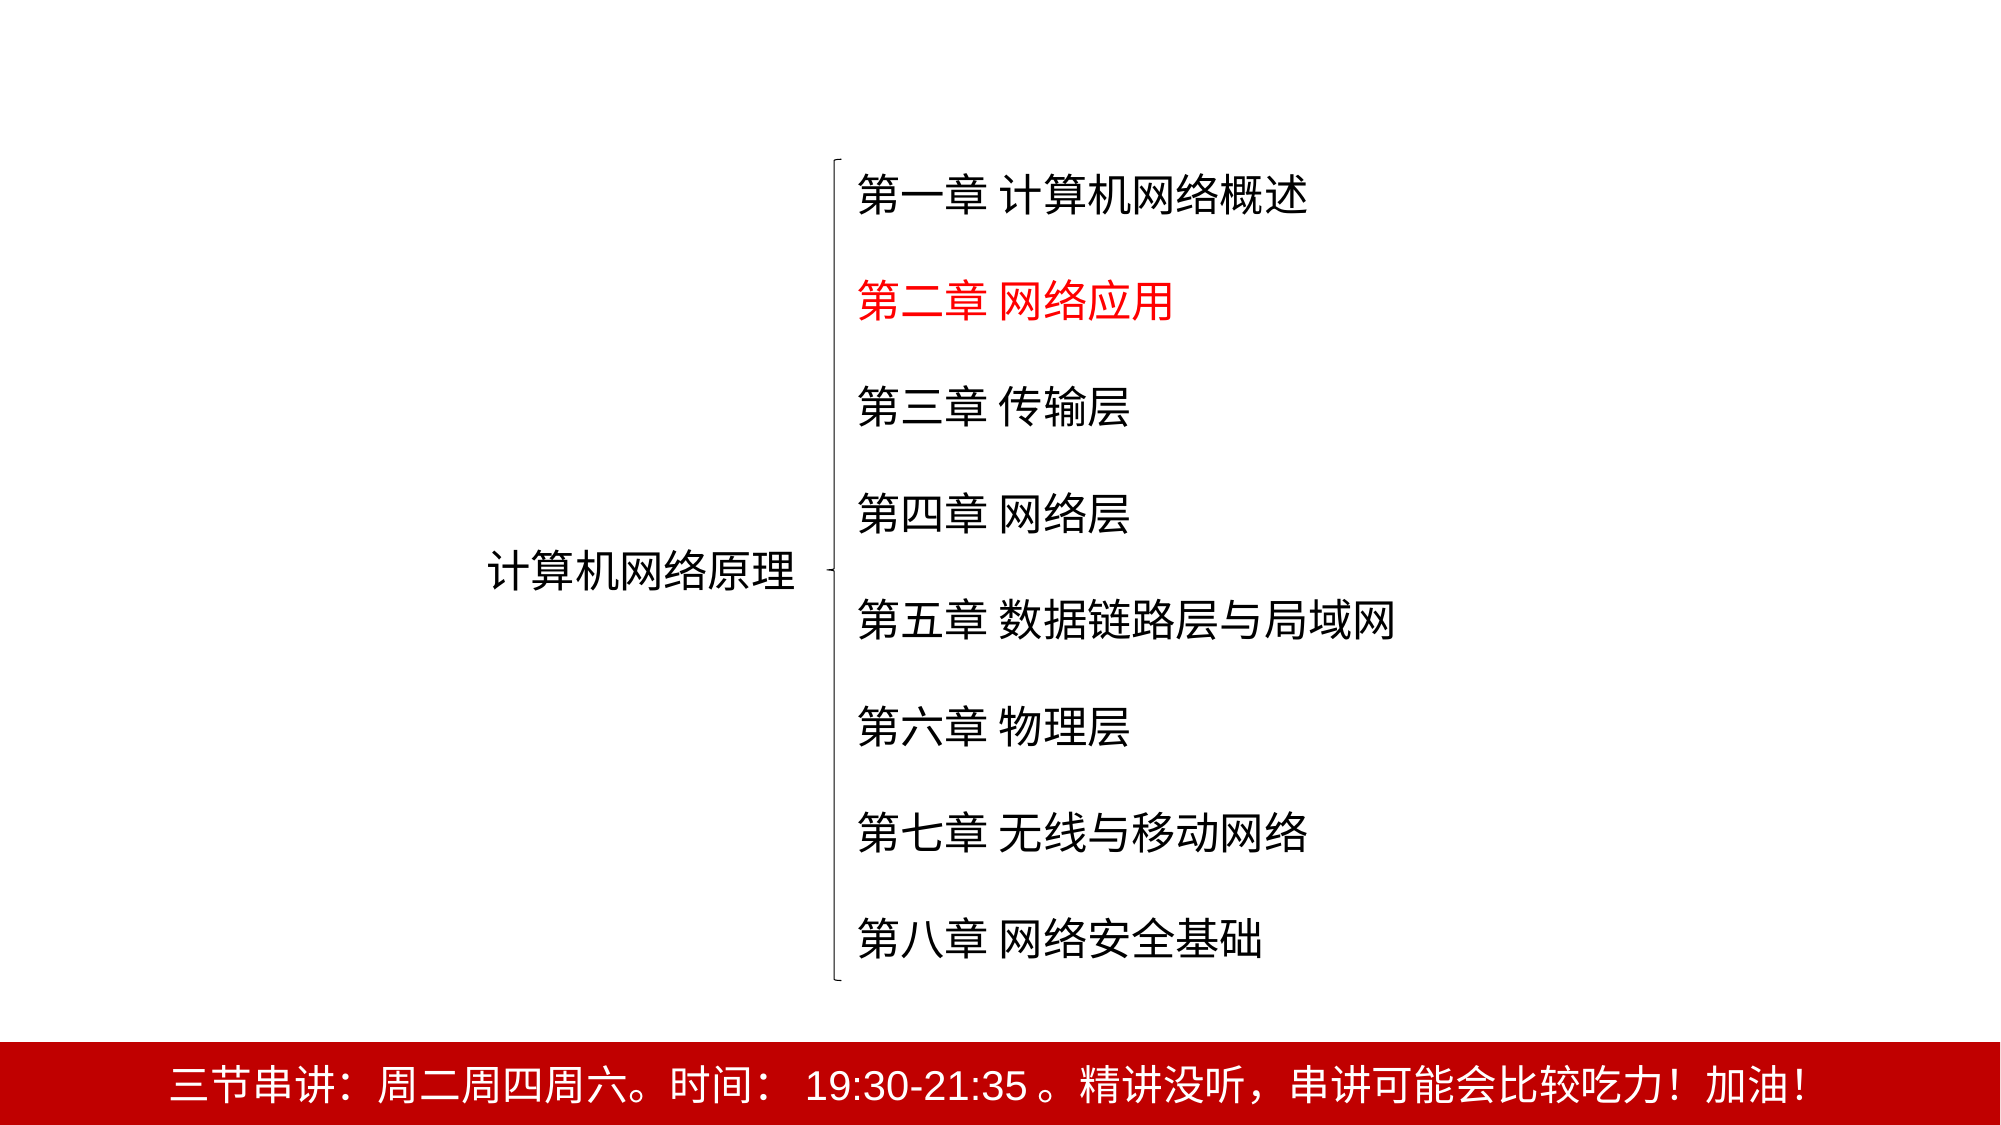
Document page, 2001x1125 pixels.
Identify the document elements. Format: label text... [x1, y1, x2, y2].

text_box 计算机网络原理 [451, 535, 833, 604]
text_box 第一章 计算机网络概述 第二章 网络应用 第三章 传输层 第四章 网络层 第五章 数据链路层与局域网 第六章 物理层 第七章 无线与移动网络 第八章 网络安全基础 [842, 159, 1458, 973]
text_box [826, 158, 842, 982]
